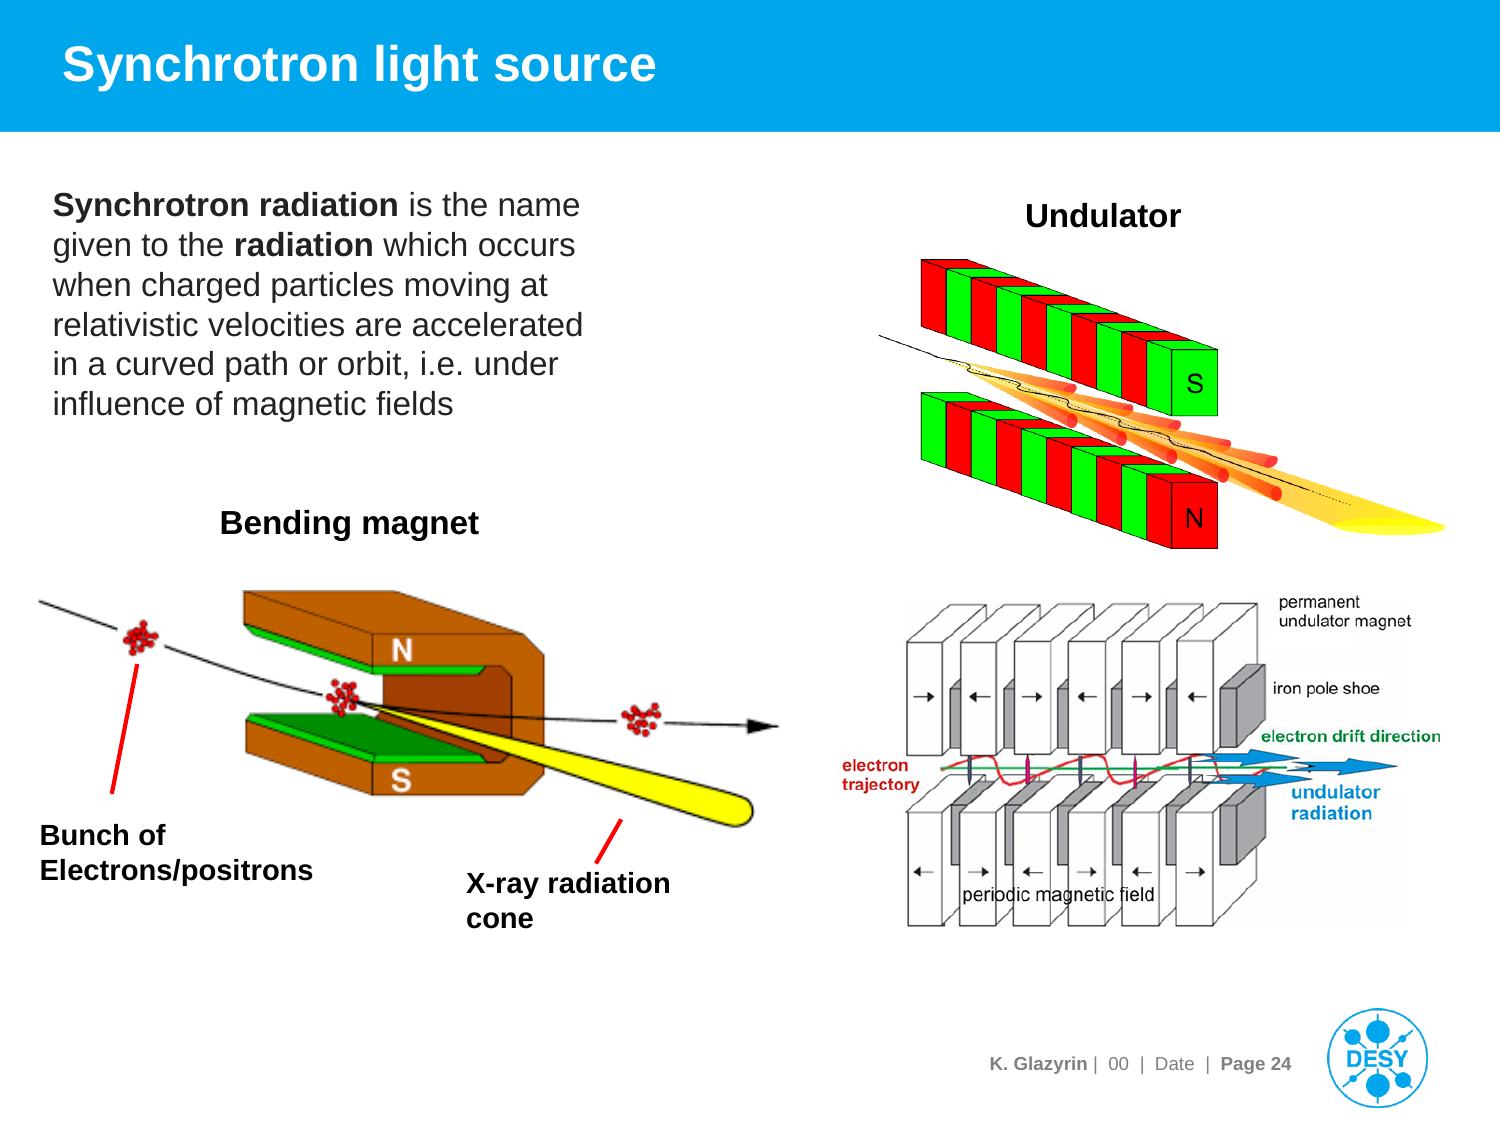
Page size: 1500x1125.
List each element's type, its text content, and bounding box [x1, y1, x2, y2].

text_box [842, 186, 1446, 929]
text_box Synchrotron radiation is the name given to the radiation which occurs when charged particles moving at relativistic velocities are accelerated in a curved path or orbit, i.e. under influence of magnetic fields [37, 175, 609, 430]
picture [1327, 1008, 1368, 1049]
text_box X-ray radiation cone [451, 856, 686, 942]
picture [1330, 1011, 1426, 1106]
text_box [595, 819, 622, 864]
picture [37, 590, 782, 830]
text_box Bunch of Electrons/positrons [24, 809, 329, 894]
picture [1391, 1071, 1428, 1108]
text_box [111, 663, 138, 794]
text_box Bending magnet [204, 493, 495, 549]
picture [1387, 1008, 1428, 1046]
picture [1327, 1068, 1365, 1108]
title Synchrotron light source [47, 16, 1446, 107]
